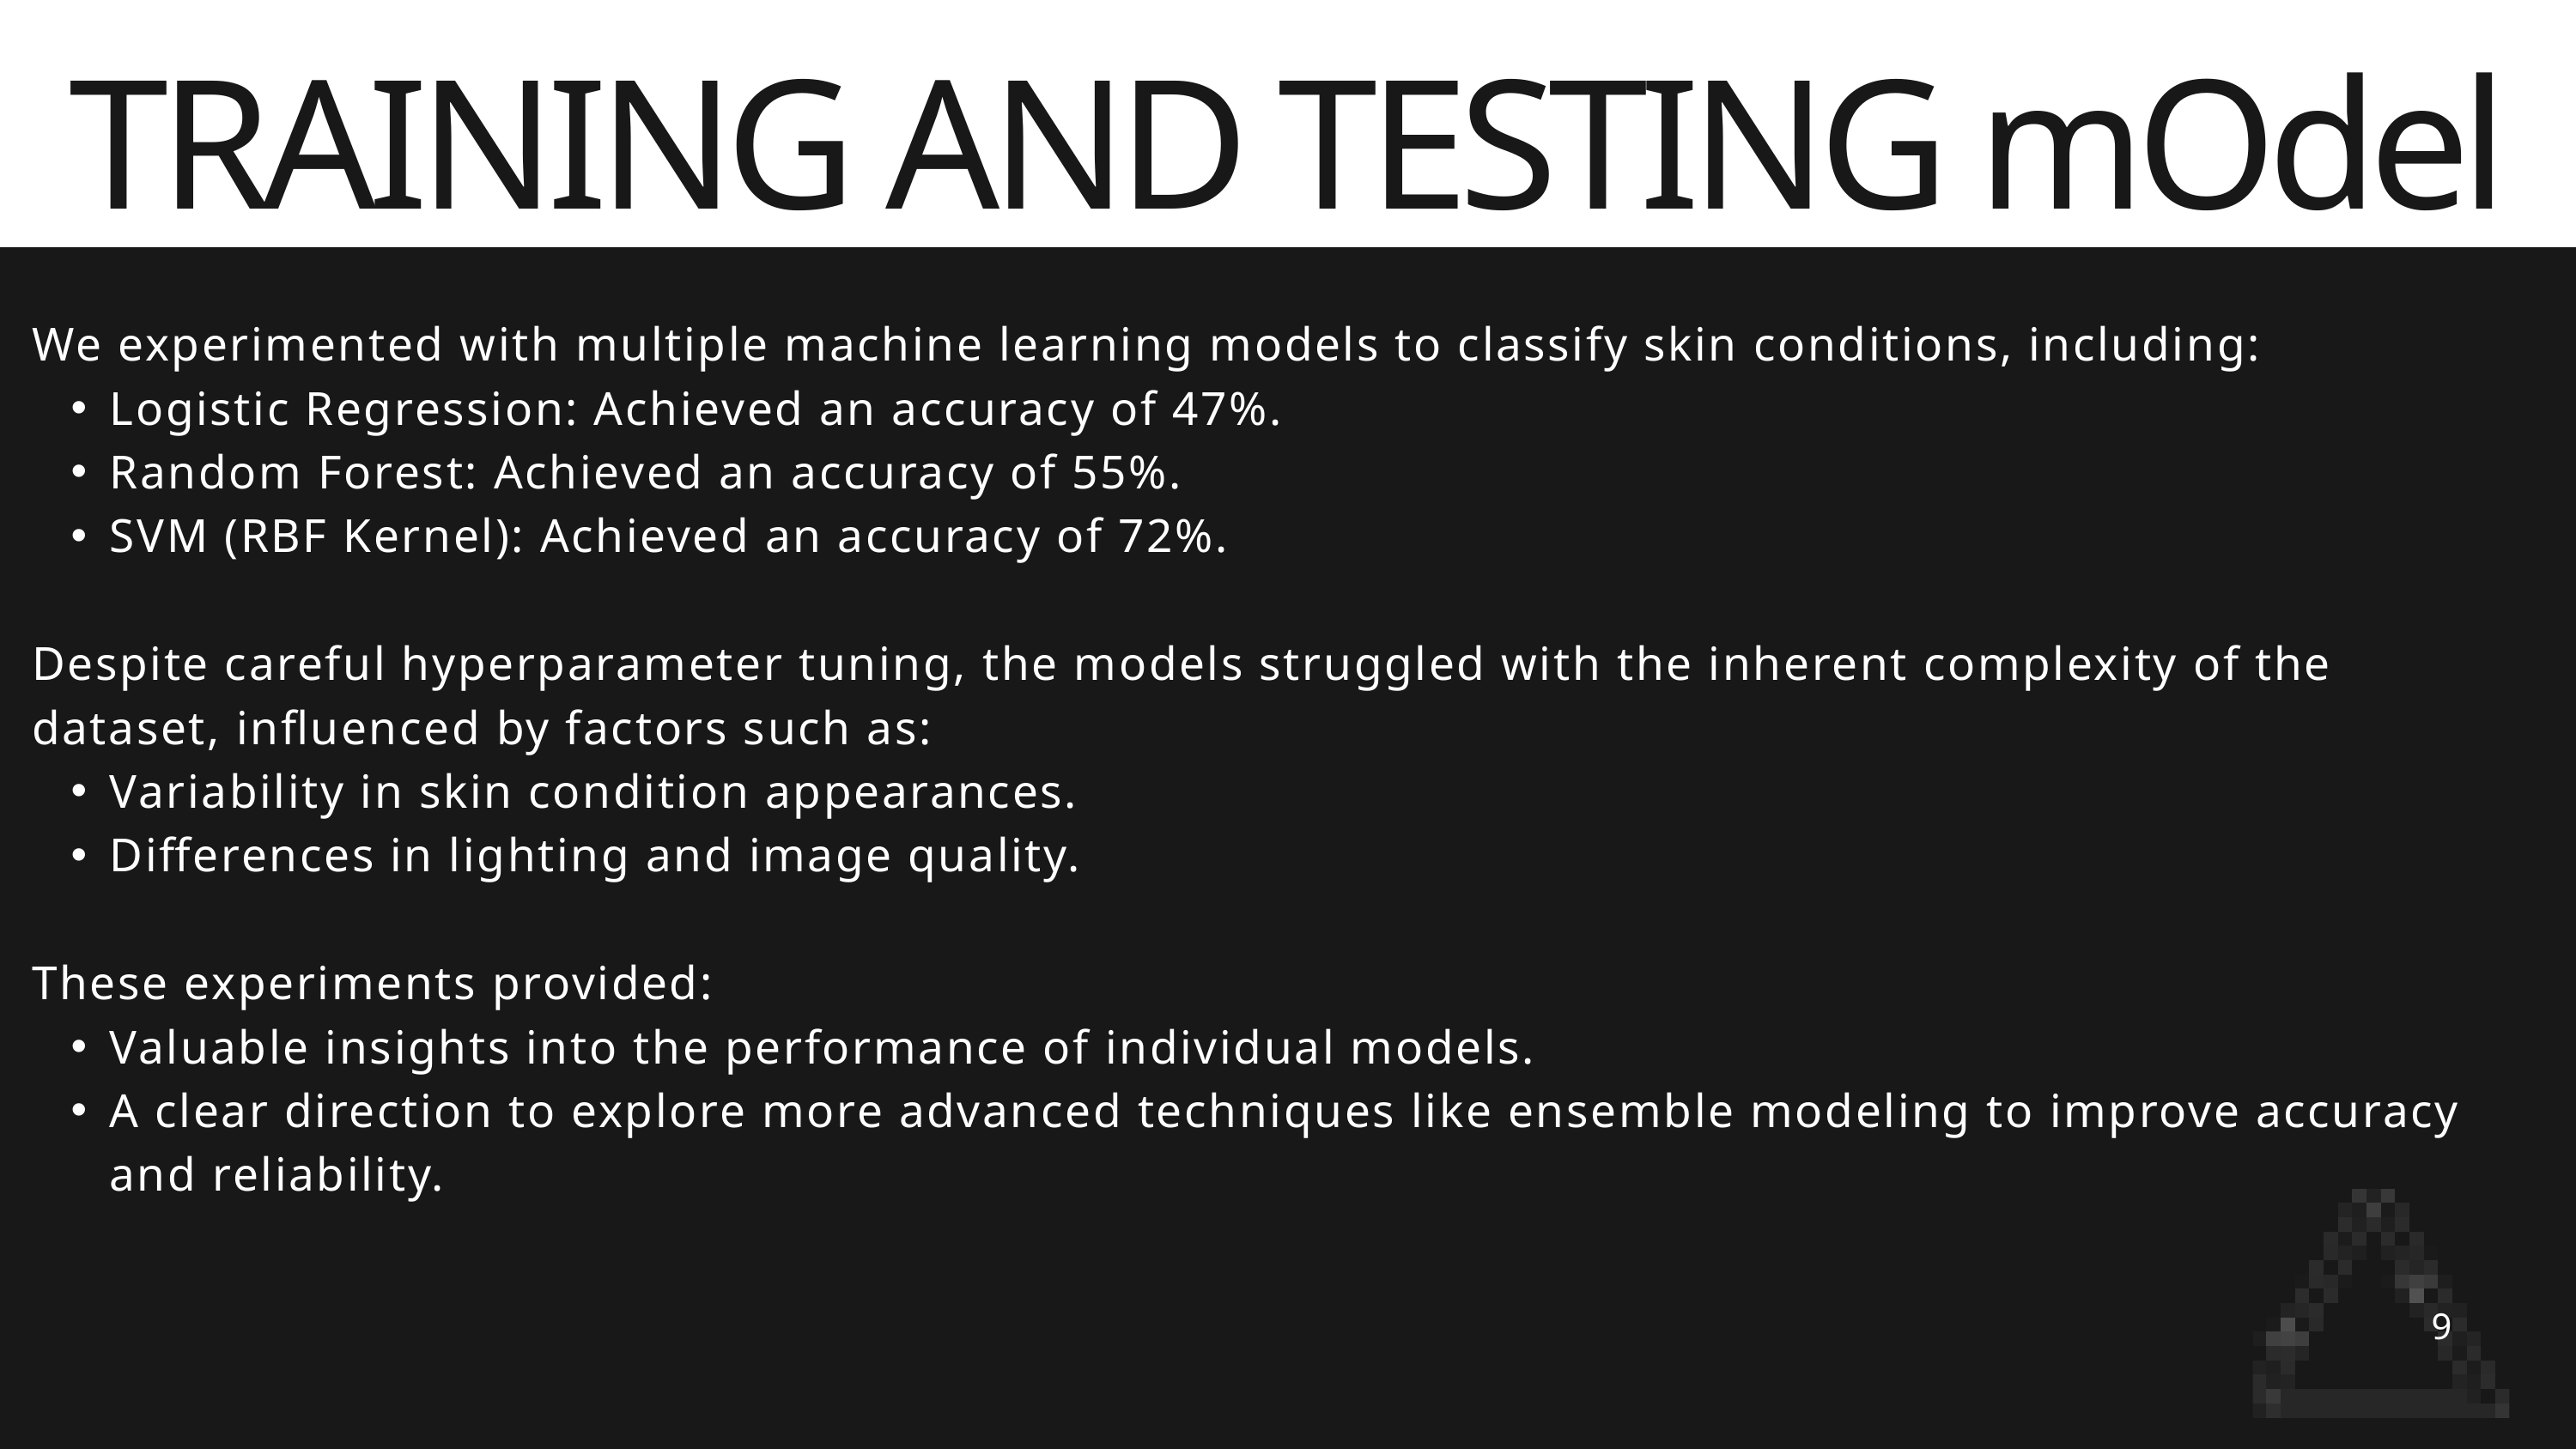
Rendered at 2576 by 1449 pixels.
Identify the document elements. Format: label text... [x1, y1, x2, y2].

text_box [0, 246, 2576, 1449]
text_box TRAINING AND TESTING mOdel [0, 54, 2576, 243]
